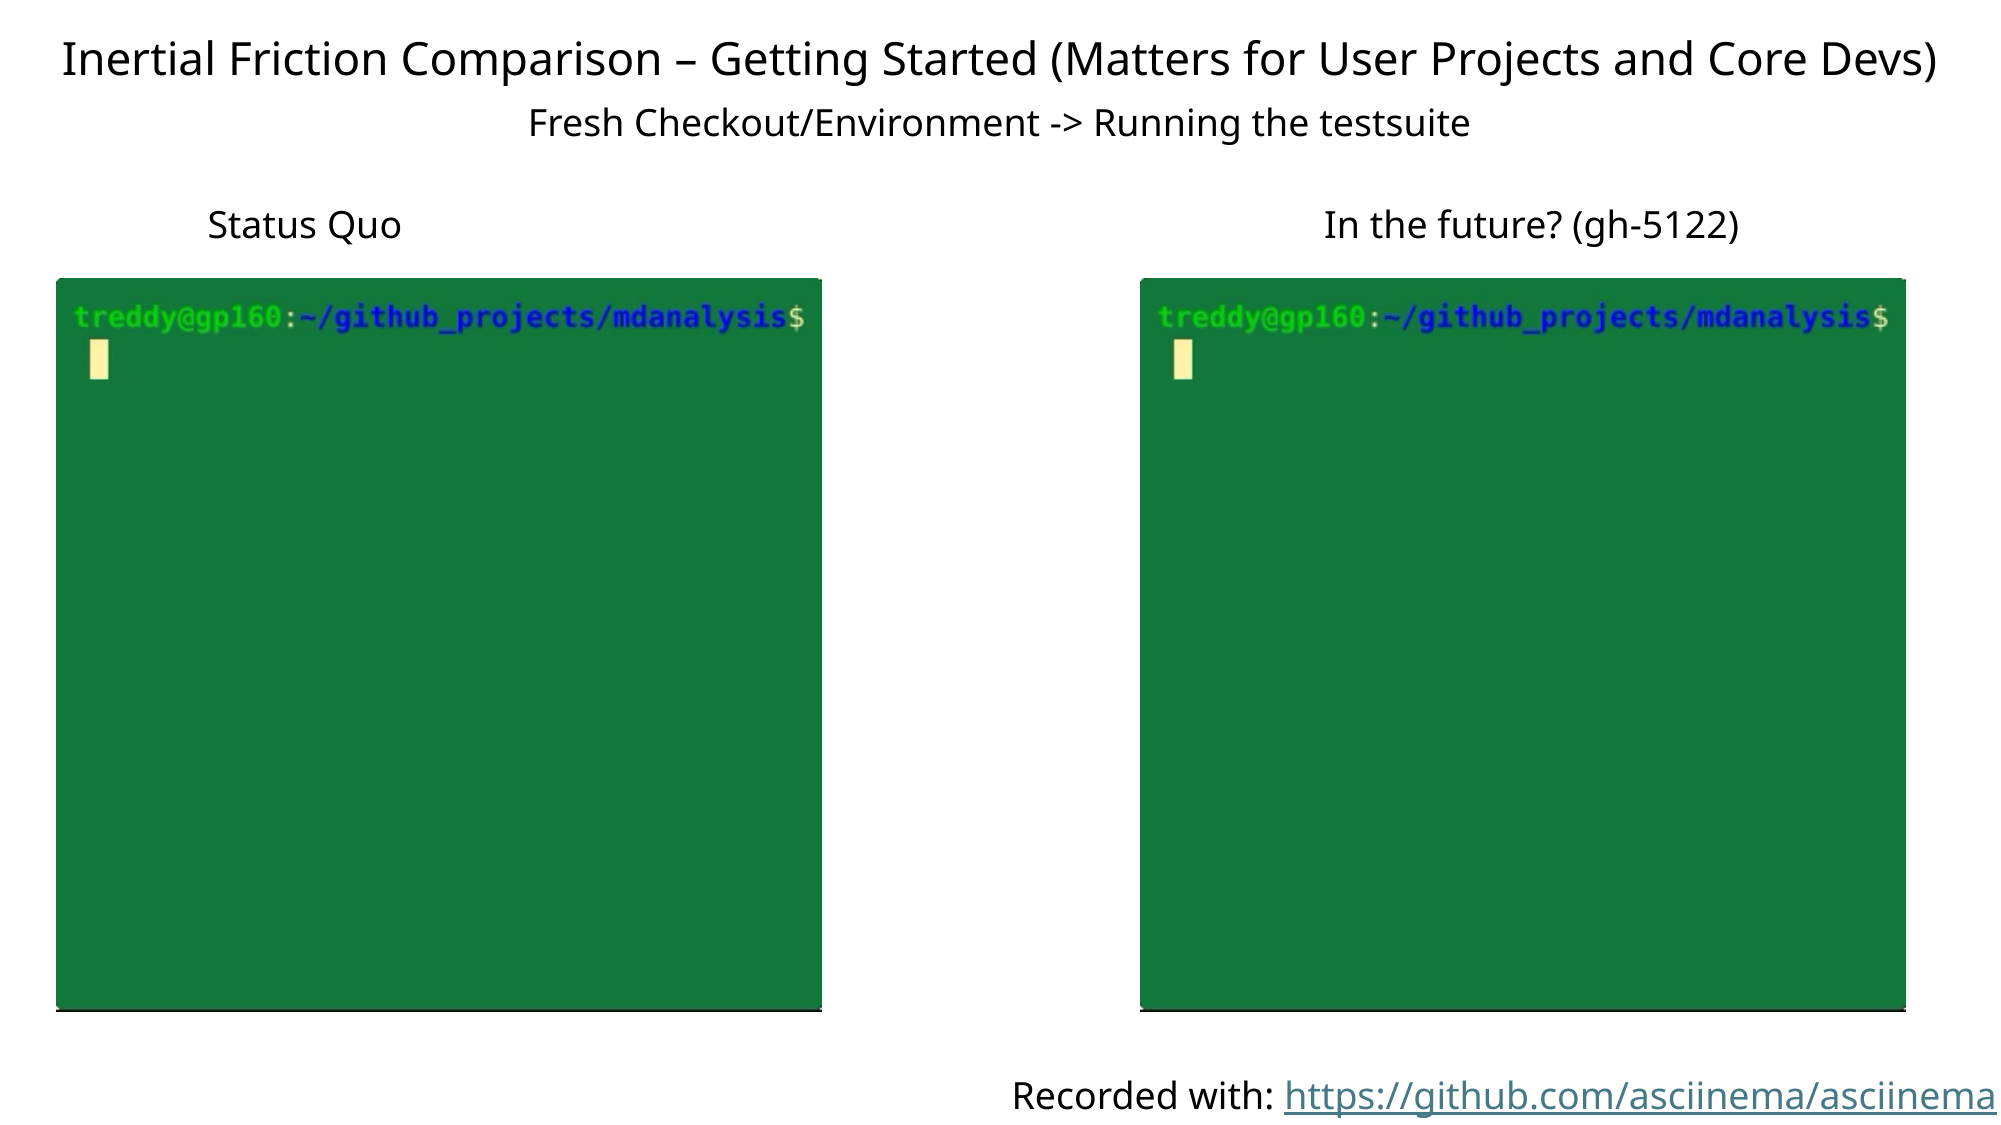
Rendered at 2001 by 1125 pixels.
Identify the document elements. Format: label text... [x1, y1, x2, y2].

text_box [1138, 277, 1907, 1013]
text_box Inertial Friction Comparison – Getting Started (Matters for User Projects and Core Devs) [47, 22, 1953, 92]
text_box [54, 277, 823, 1013]
text_box In the future? (gh-5122) [1309, 194, 1755, 254]
text_box Fresh Checkout/Environment -> Running the testsuite [513, 91, 1487, 152]
text_box Recorded with: https://github.com/asciinema/asciinema [996, 1064, 2000, 1125]
text_box Status Quo [192, 194, 417, 254]
